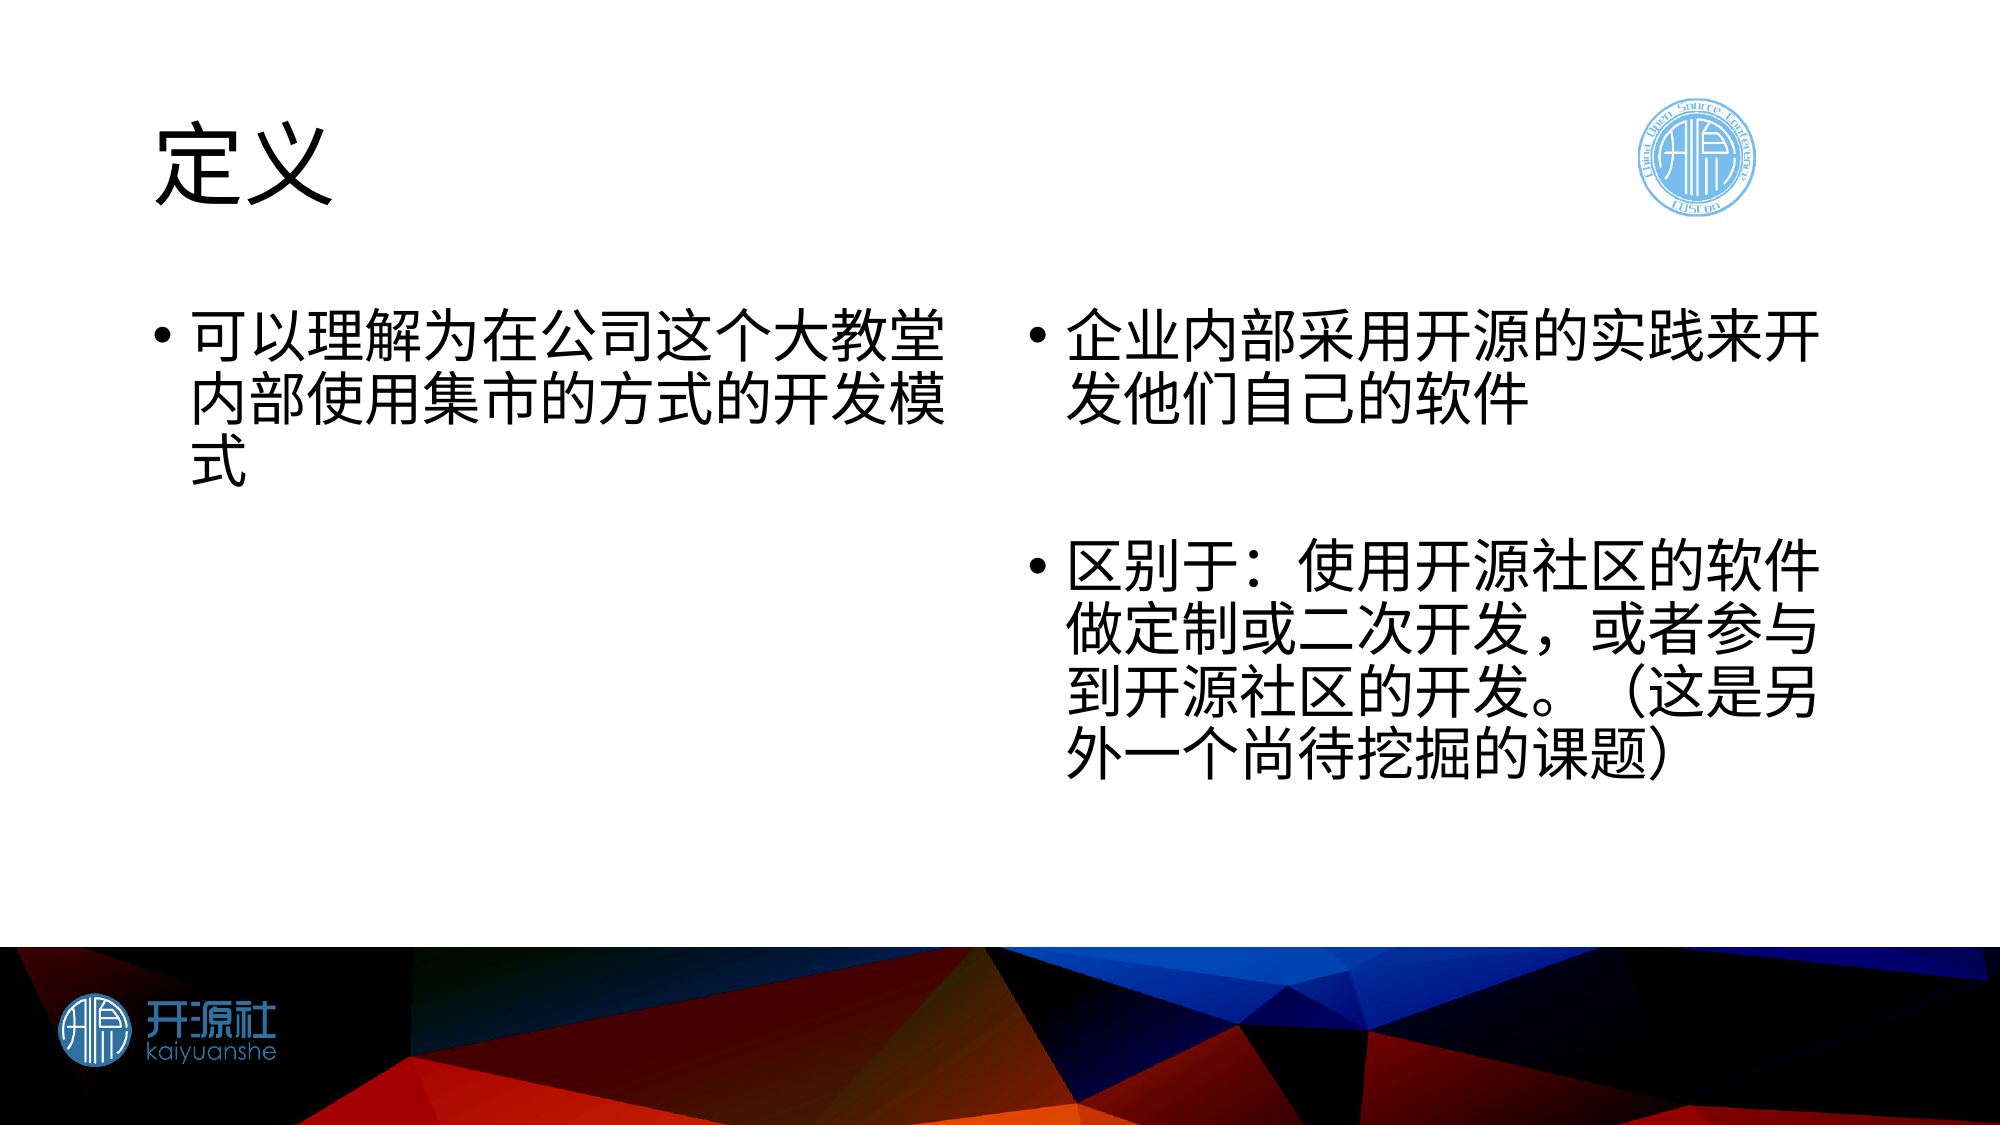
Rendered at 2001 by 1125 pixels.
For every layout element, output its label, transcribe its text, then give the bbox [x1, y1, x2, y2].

picture [0, 947, 2000, 1125]
list 可以理解为在公司这个大教堂内部使用集市的方式的开发模式 [137, 299, 974, 932]
title 定义 [137, 59, 1863, 278]
list 企业内部采用开源的实践来开发他们自己的软件 区别于：使用开源社区的软件做定制或二次开发，或者参与到开源社区的开发。（这是另外一个尚待挖掘的课题） [1012, 299, 1863, 932]
